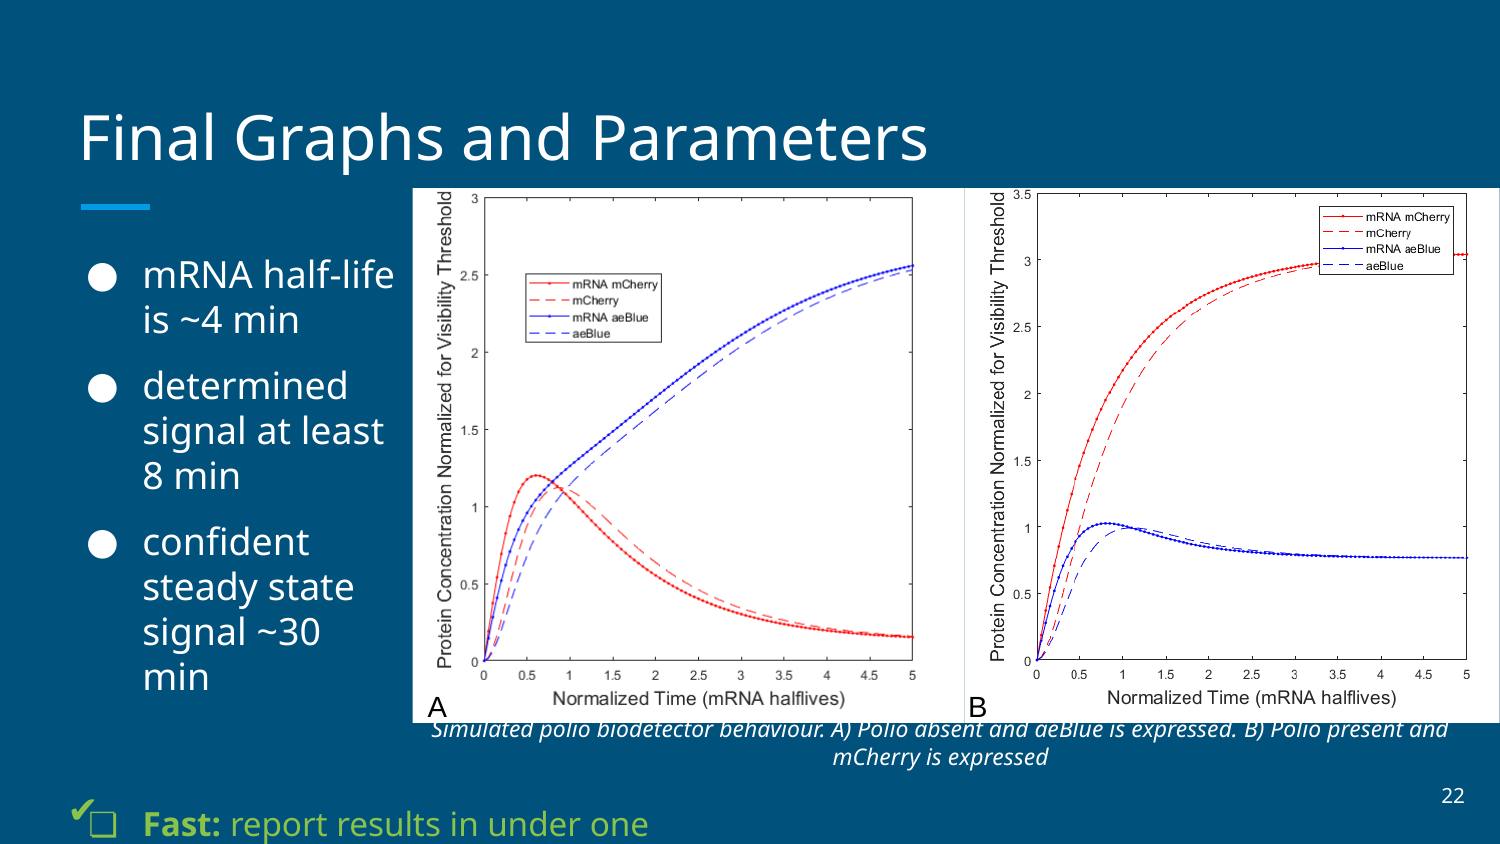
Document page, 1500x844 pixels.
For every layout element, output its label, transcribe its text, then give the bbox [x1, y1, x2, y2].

picture [183, 830, 195, 836]
picture [413, 189, 1500, 724]
picture [163, 830, 172, 836]
picture [270, 830, 279, 836]
slide_number ‹#› [1389, 764, 1480, 830]
text_box ✔️ [52, 771, 147, 841]
title Final Graphs and Parameters [63, 75, 1437, 188]
list Simulated polio biodetector behaviour. A) Polio absent and aeBlue is expressed. B) Polio present and mCherry is expressed [412, 730, 1469, 844]
picture [352, 830, 365, 836]
list Fast: report results in under one hour [147, 782, 743, 830]
picture [319, 830, 326, 836]
picture [246, 830, 258, 836]
text_box mRNA half-life is ~4 min determined signal at least 8 min confident steady state signal ~30 min [52, 235, 407, 689]
picture [201, 830, 210, 836]
picture [285, 830, 299, 836]
picture [387, 830, 397, 836]
picture [371, 830, 382, 836]
